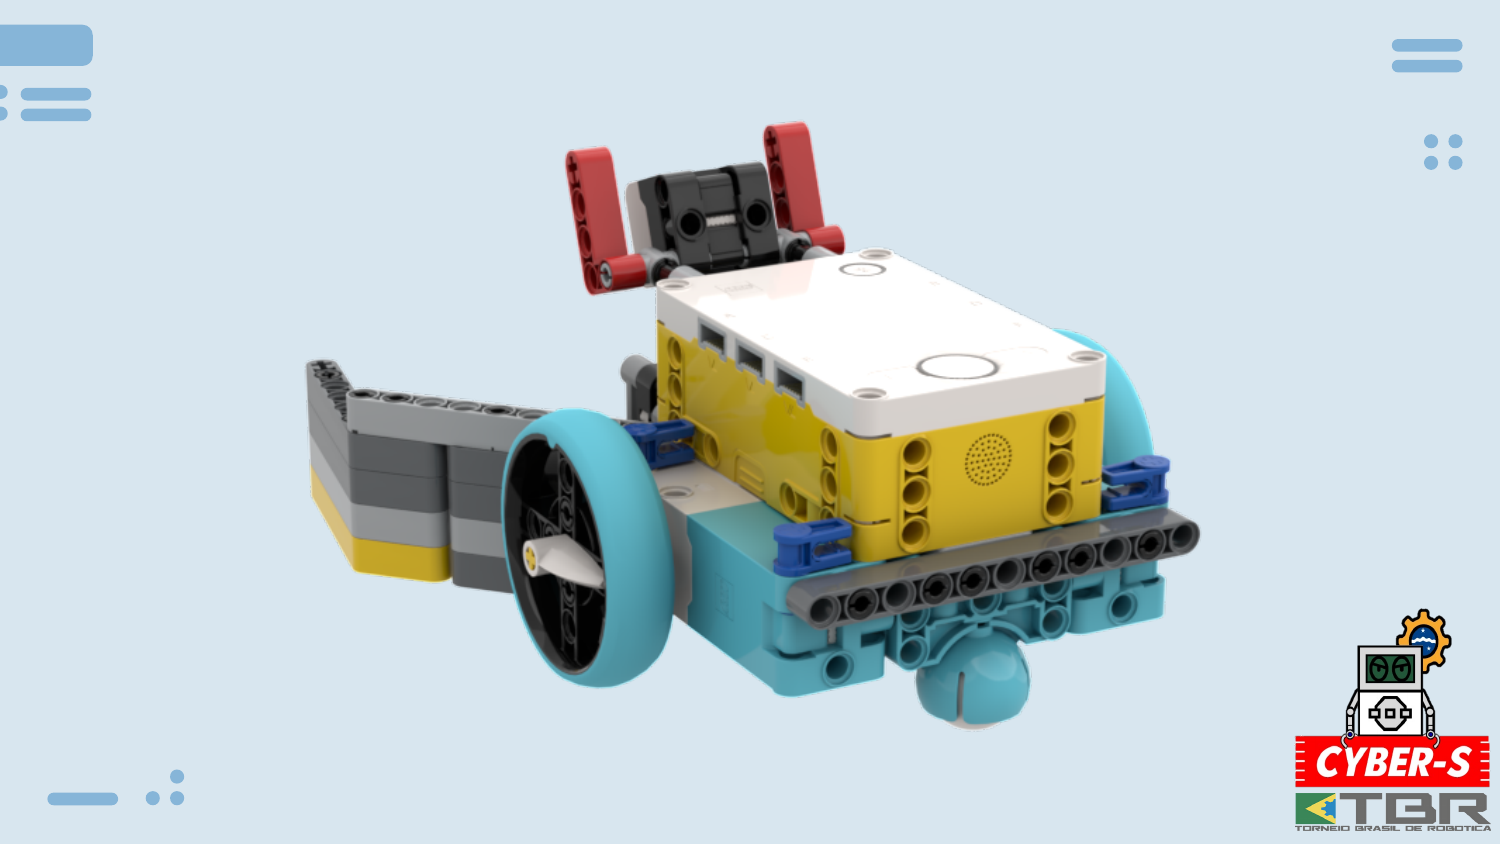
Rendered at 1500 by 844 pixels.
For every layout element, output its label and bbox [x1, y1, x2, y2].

picture [187, 0, 1500, 844]
